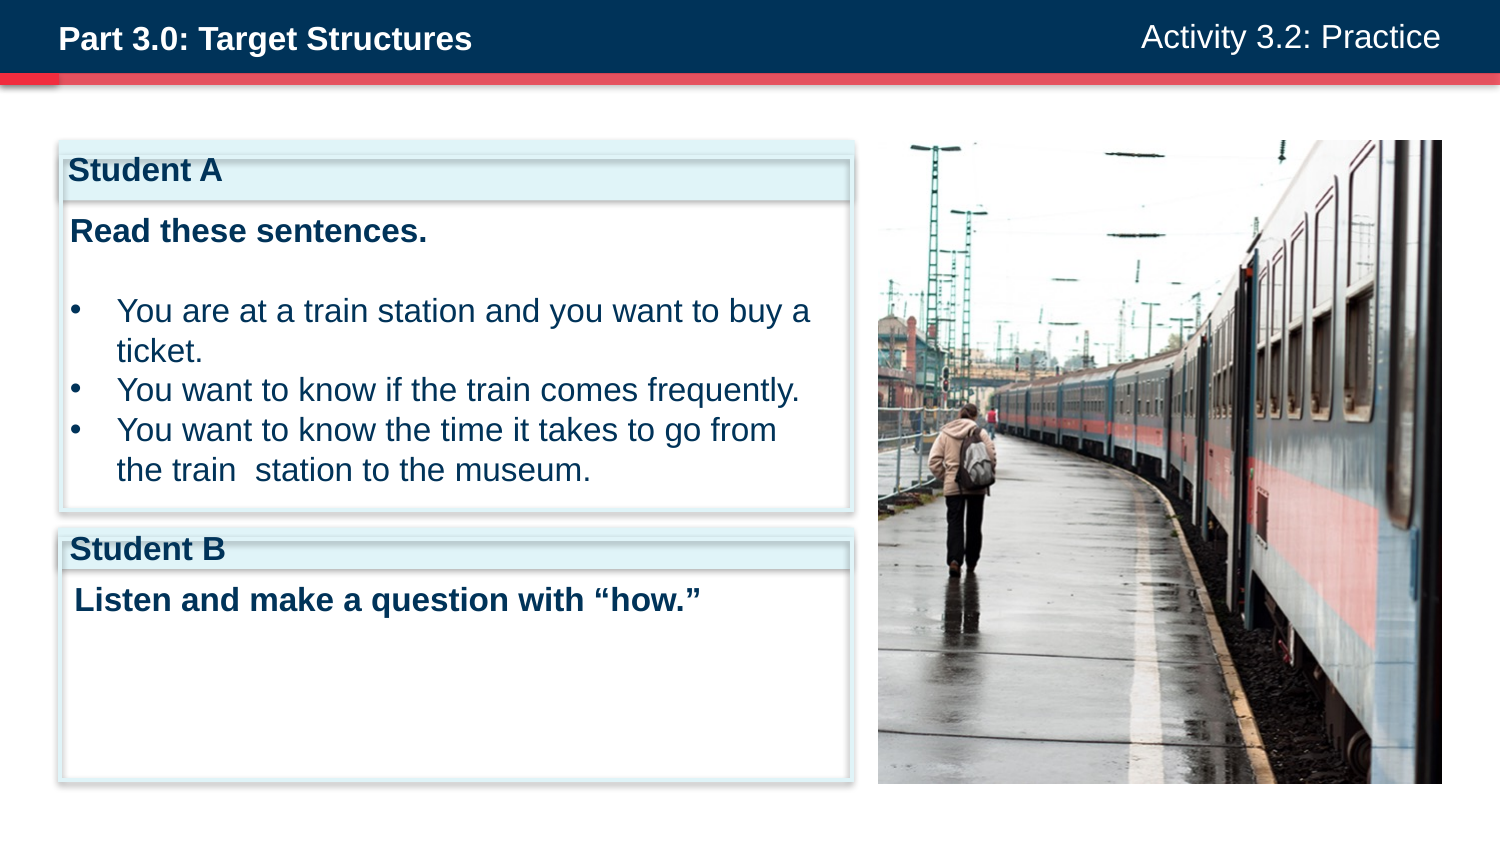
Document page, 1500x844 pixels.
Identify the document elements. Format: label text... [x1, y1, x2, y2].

text_box Activity 3.2: Practice [910, 15, 1442, 59]
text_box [57, 526, 855, 781]
picture [878, 139, 1442, 784]
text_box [58, 138, 855, 511]
text_box [60, 72, 1500, 86]
text_box Part 3.0: Target Structures [58, 17, 907, 58]
text_box [0, 72, 60, 86]
text_box [0, 0, 1500, 72]
